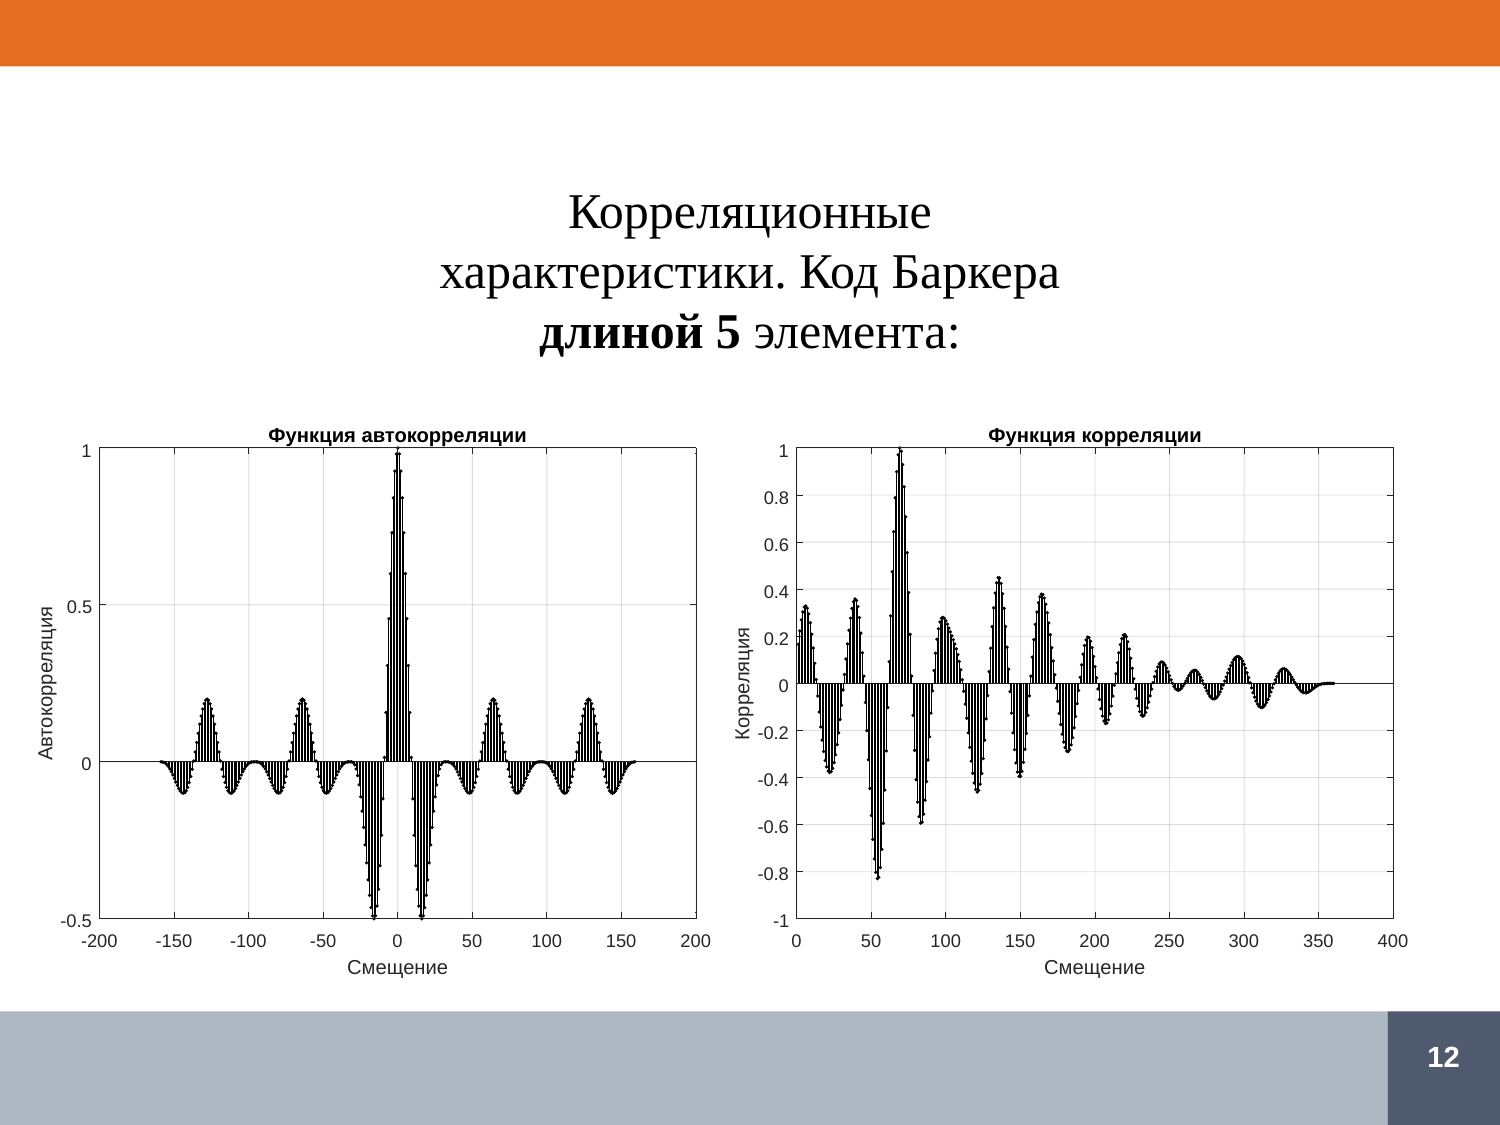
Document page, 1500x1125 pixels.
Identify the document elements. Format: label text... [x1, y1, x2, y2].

slide_number 12 [1387, 1030, 1500, 1107]
picture [0, 404, 1466, 982]
text_box Корреляционные характеристики. Код Баркера длиной 5 элемента: [380, 218, 1120, 379]
